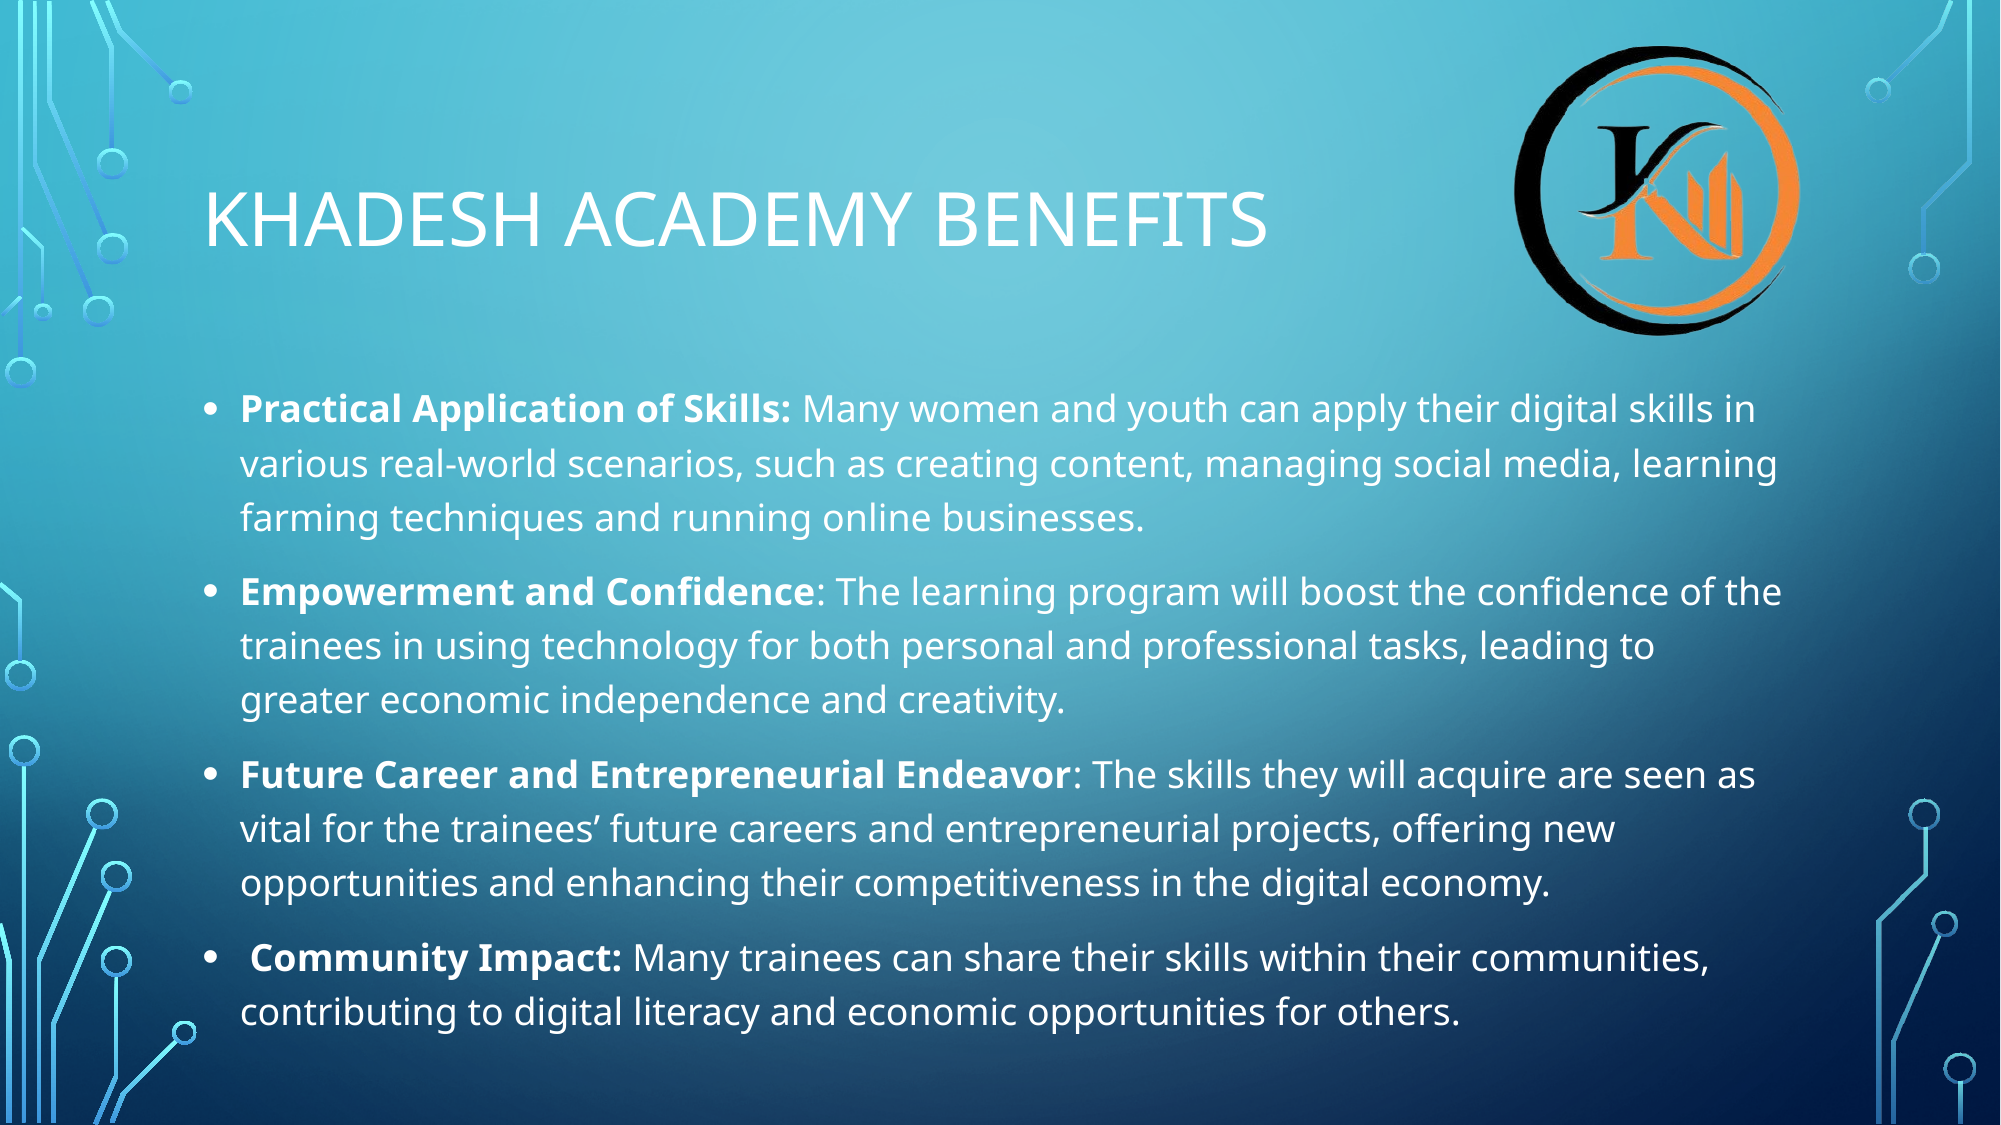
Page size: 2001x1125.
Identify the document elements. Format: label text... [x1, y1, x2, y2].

title Khadesh Academy Benefits [187, 101, 1504, 344]
picture [1504, 0, 1813, 403]
list Practical Application of Skills: Many women and youth can apply their digital skills in various real-world scenarios, such as creating content, managing social media, learning farming techniques and running online businesses. Empowerment and Confidence: The learning program will boost the confidence of the trainees in using technology for both personal and professional tasks, leading to greater economic independence and creativity. Future Career and Entrepreneurial Endeavor: The skills they will acquire are seen as vital for the trainees’ future careers and entrepreneurial projects, offering new opportunities and enhancing their competitiveness in the digital economy. Community Impact: Many trainees can share their skills within their communities, contributing to digital literacy and economic opportunities for others. [187, 369, 1813, 950]
